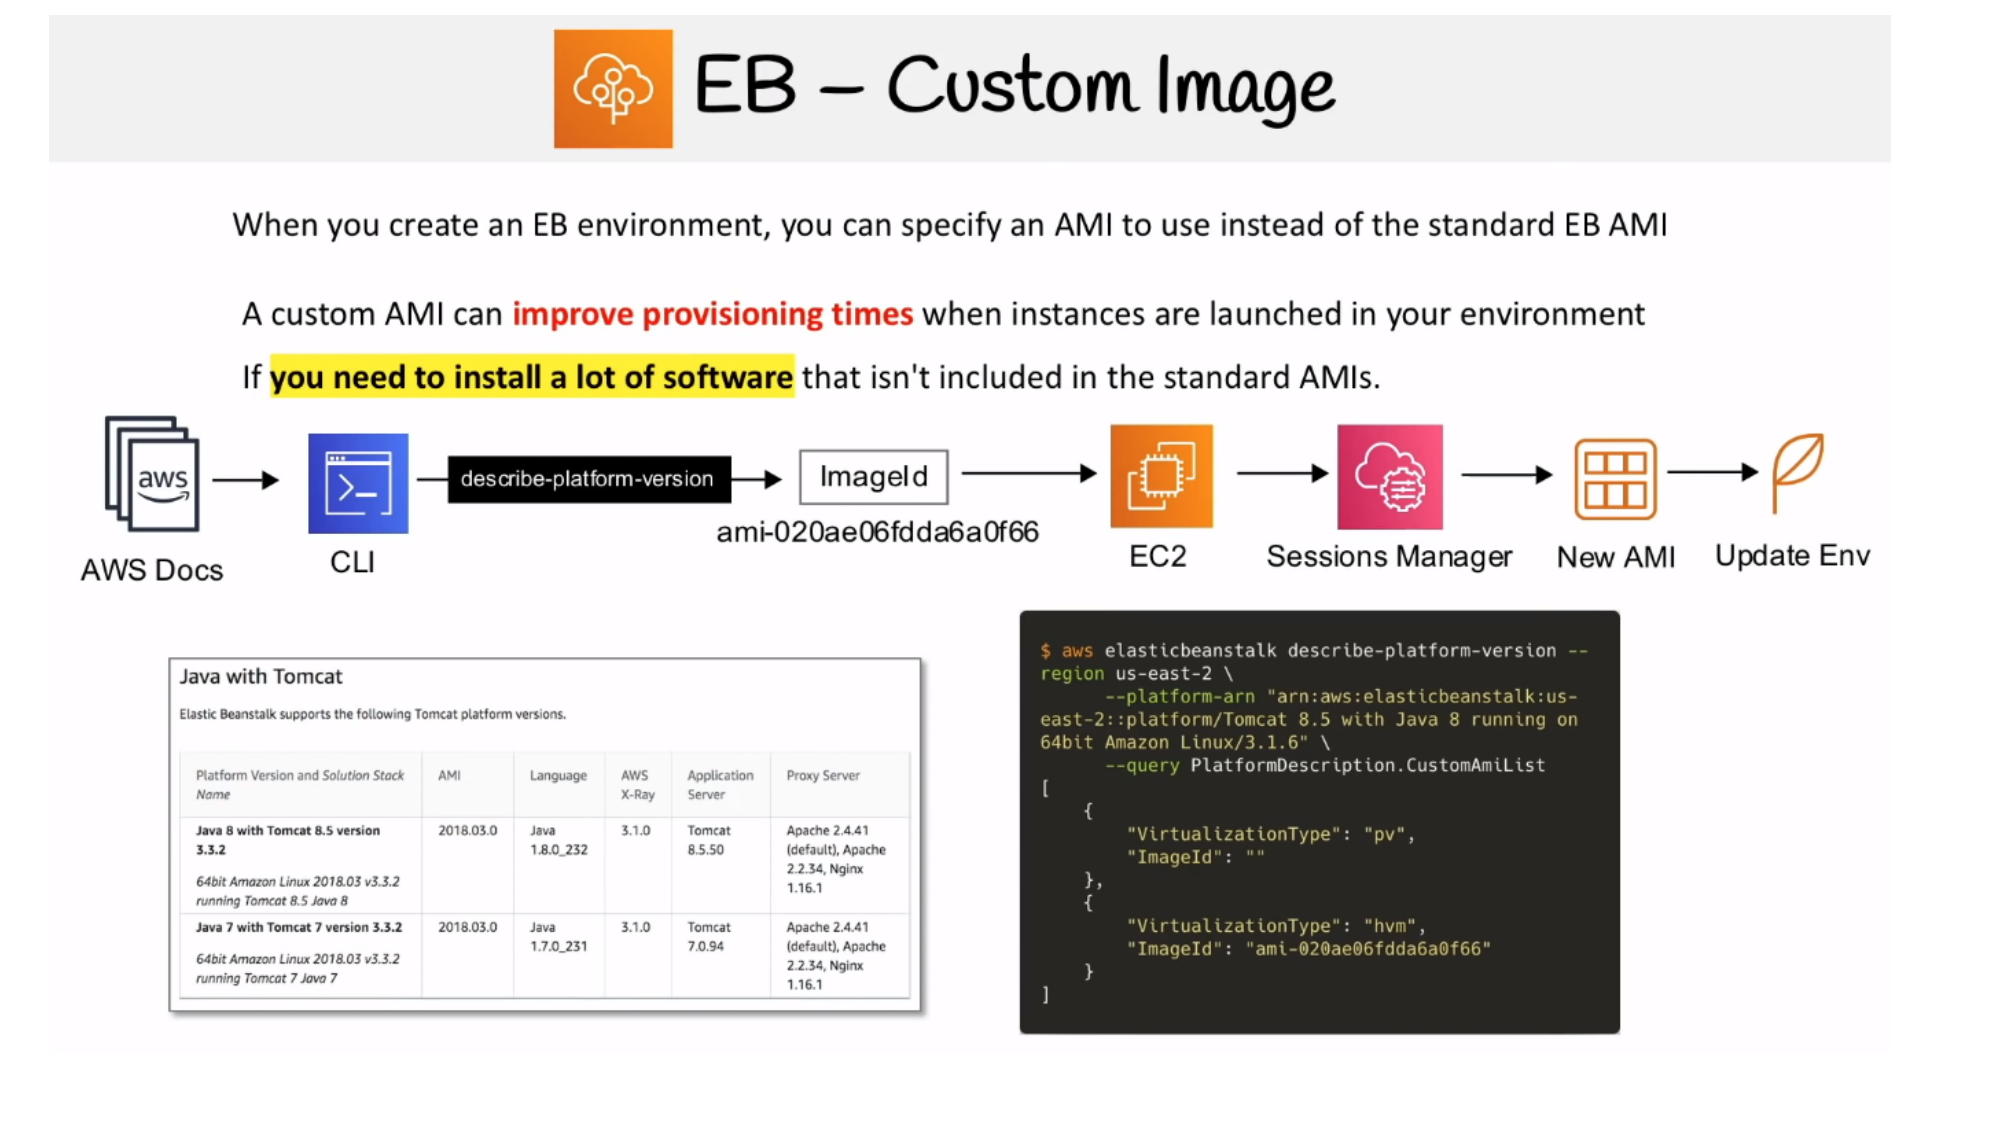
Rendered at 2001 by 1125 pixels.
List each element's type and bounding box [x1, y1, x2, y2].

picture [49, 14, 1891, 1054]
